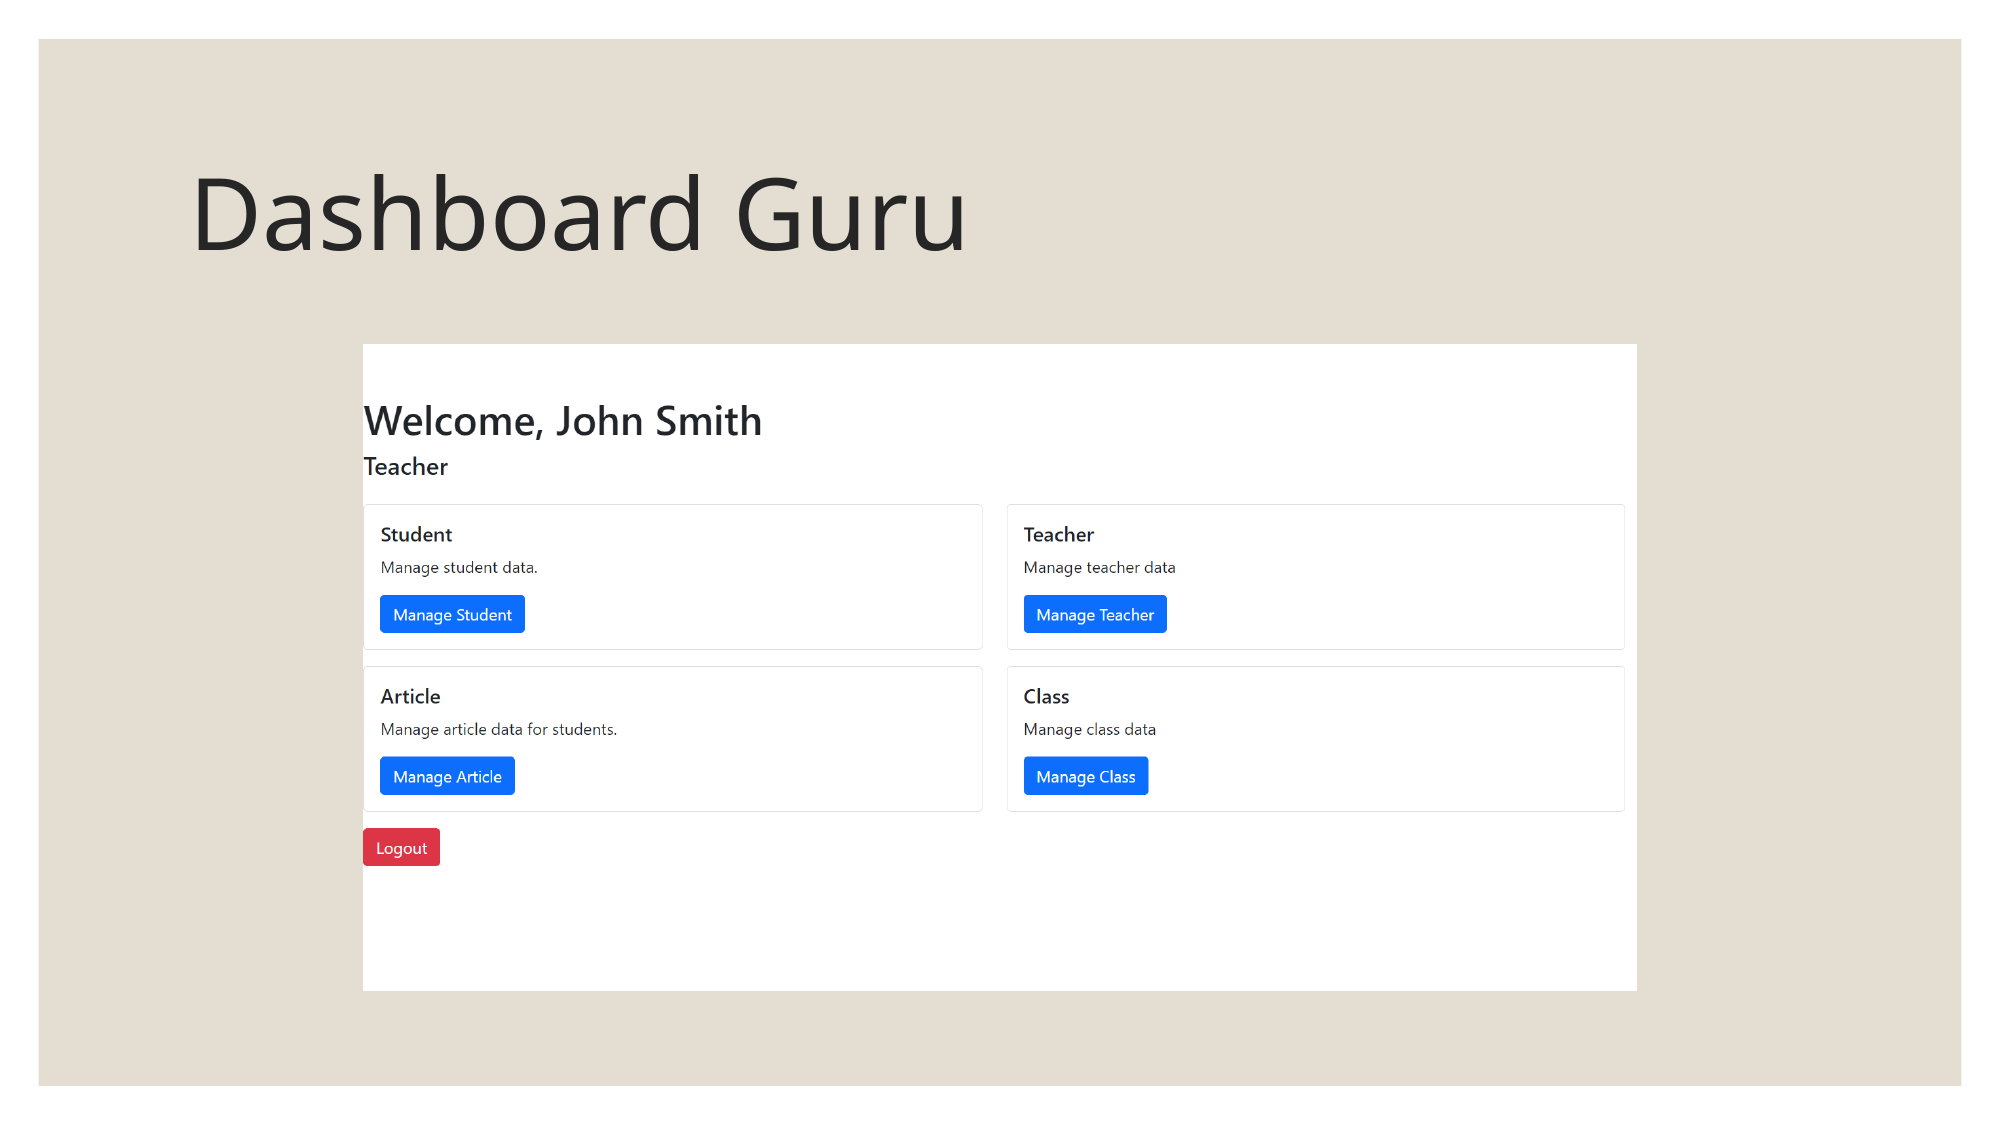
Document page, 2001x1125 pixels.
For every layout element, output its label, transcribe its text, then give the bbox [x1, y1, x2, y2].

title Dashboard Guru [174, 105, 1825, 331]
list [363, 345, 1637, 991]
